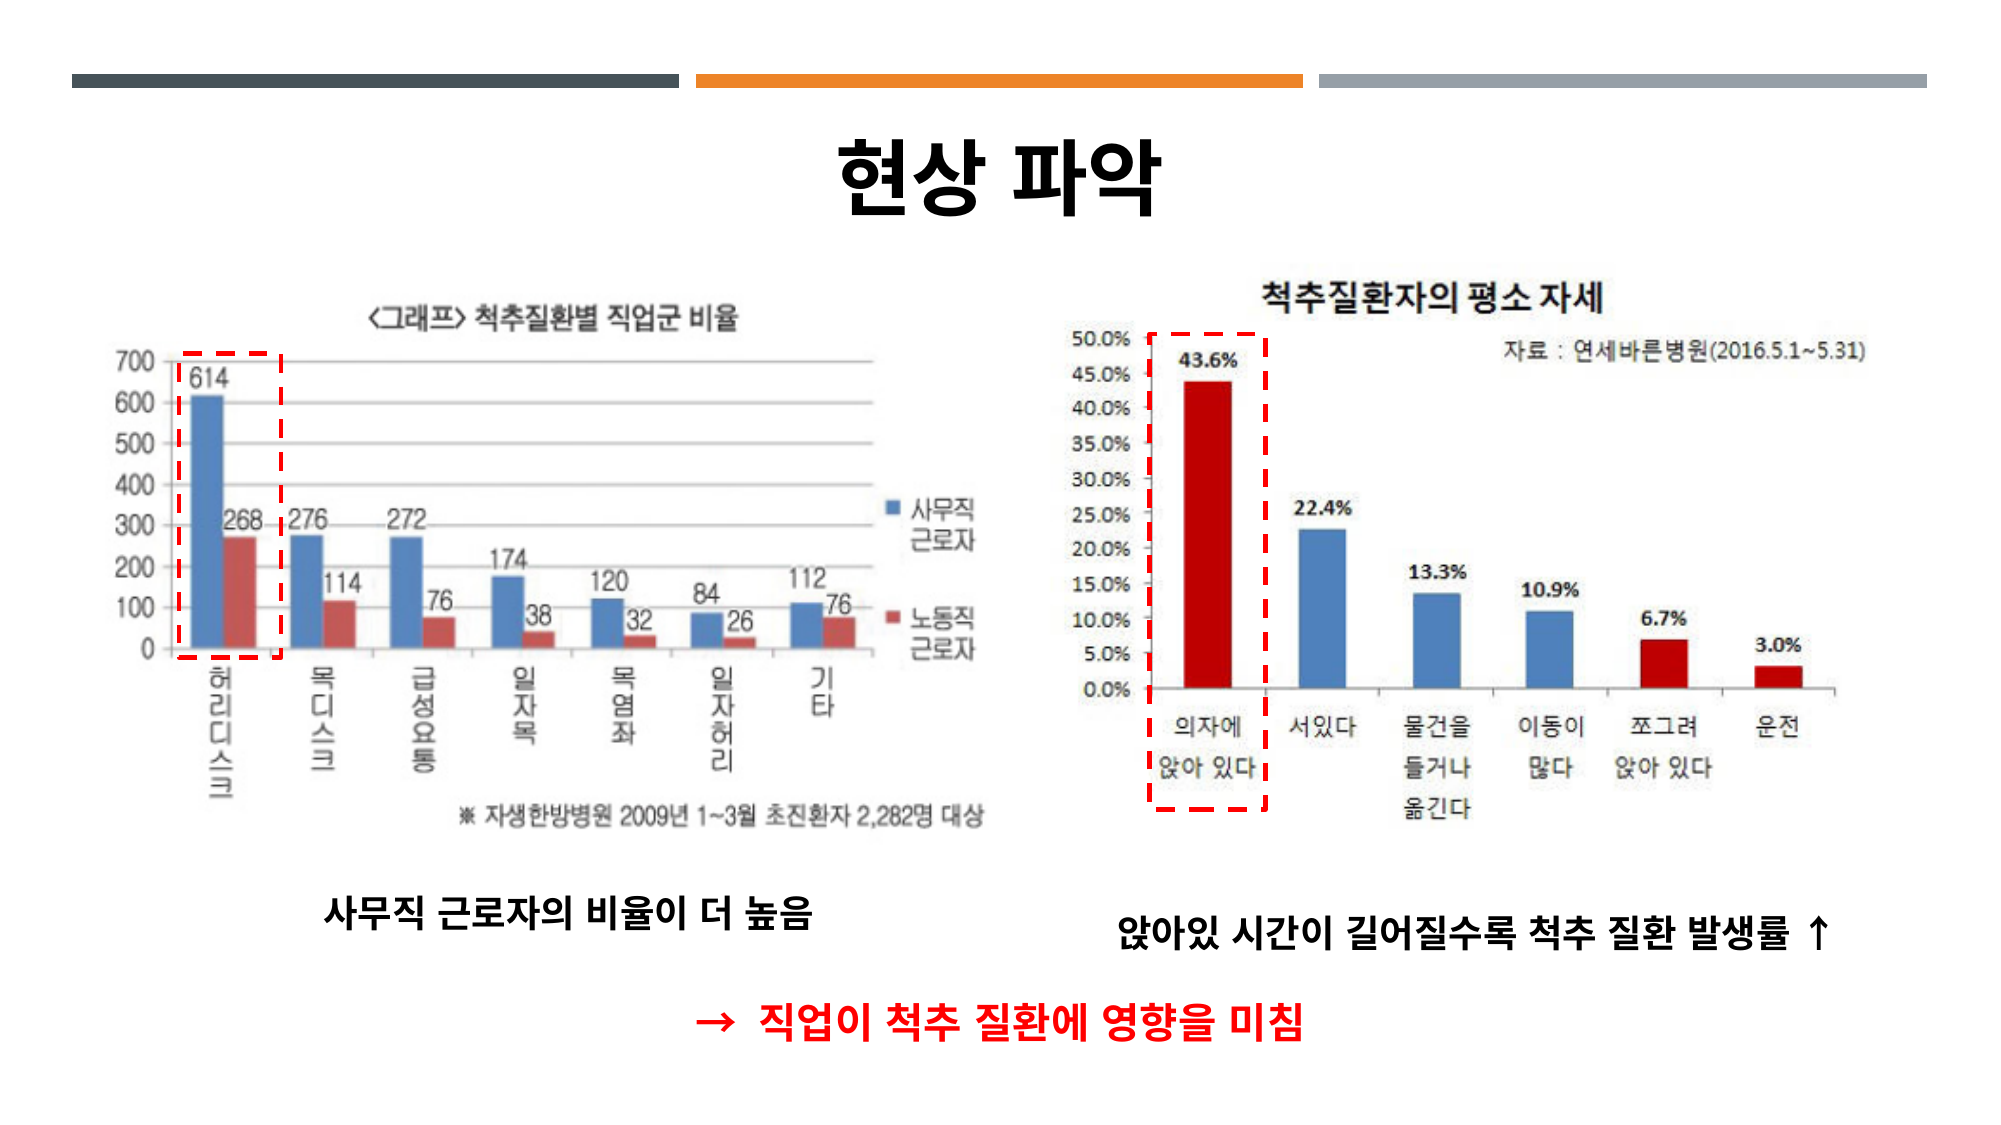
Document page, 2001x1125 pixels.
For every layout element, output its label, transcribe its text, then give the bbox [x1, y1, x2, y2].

text_box 사무직 근로자의 비율이 더 높음 [174, 882, 963, 943]
text_box 현상 파악 [71, 118, 1929, 234]
text_box [143, 864, 917, 963]
text_box 앉아있 시간이 길어질수록 척추 질환 발생률 ↑ [1059, 880, 1897, 946]
text_box → 직업이 척추 질환에 영향을 미침 [679, 981, 1438, 1062]
picture [82, 234, 1918, 856]
